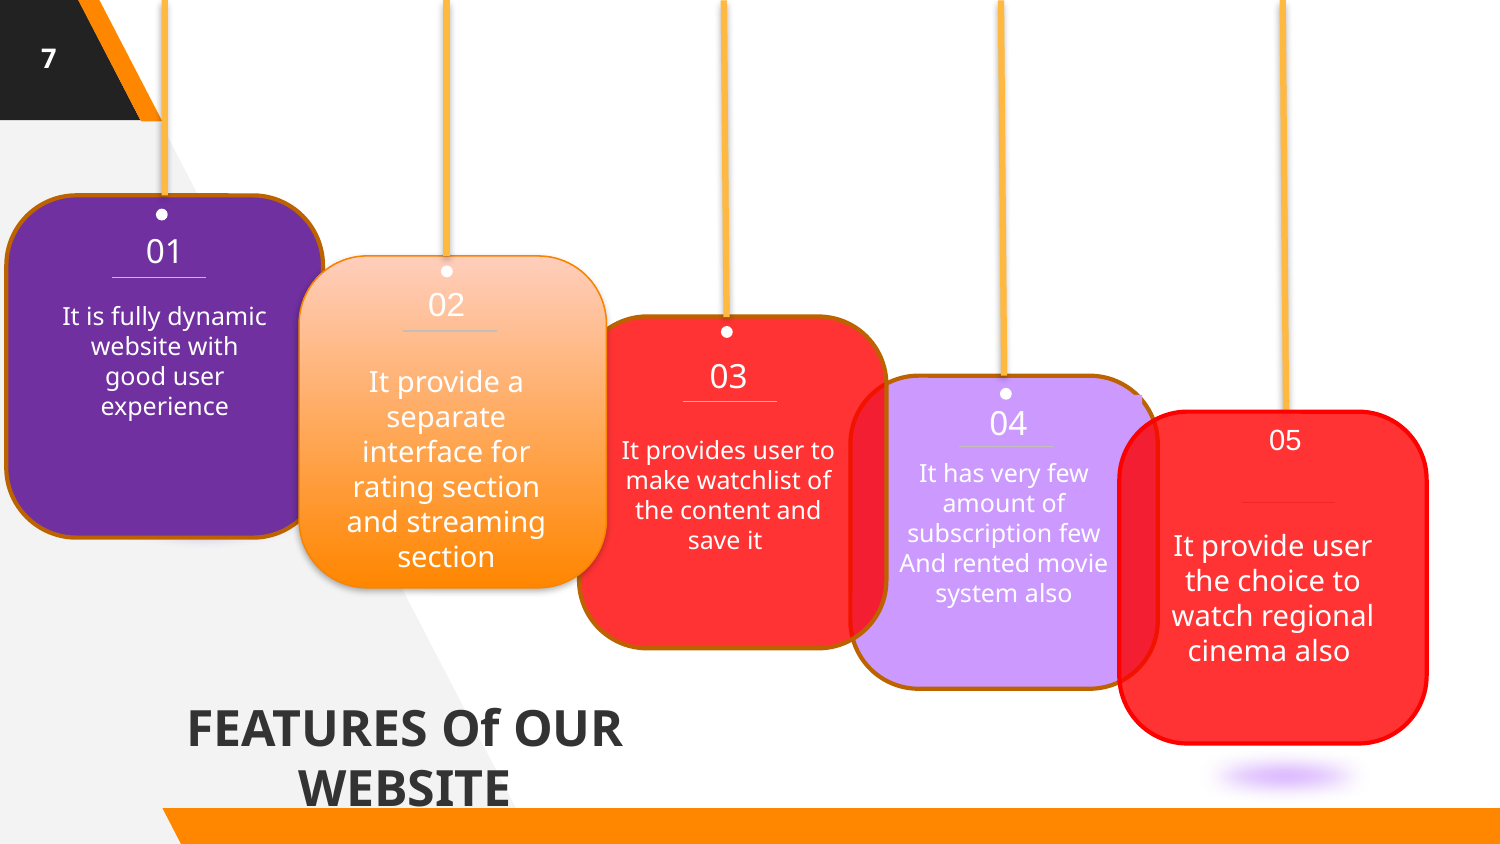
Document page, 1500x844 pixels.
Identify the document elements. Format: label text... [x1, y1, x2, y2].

slide_number 7 [0, 0, 4, 121]
text_box It provide user the choice to watch regional cinema also [1419, 444, 1429, 712]
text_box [6, 0, 1416, 807]
